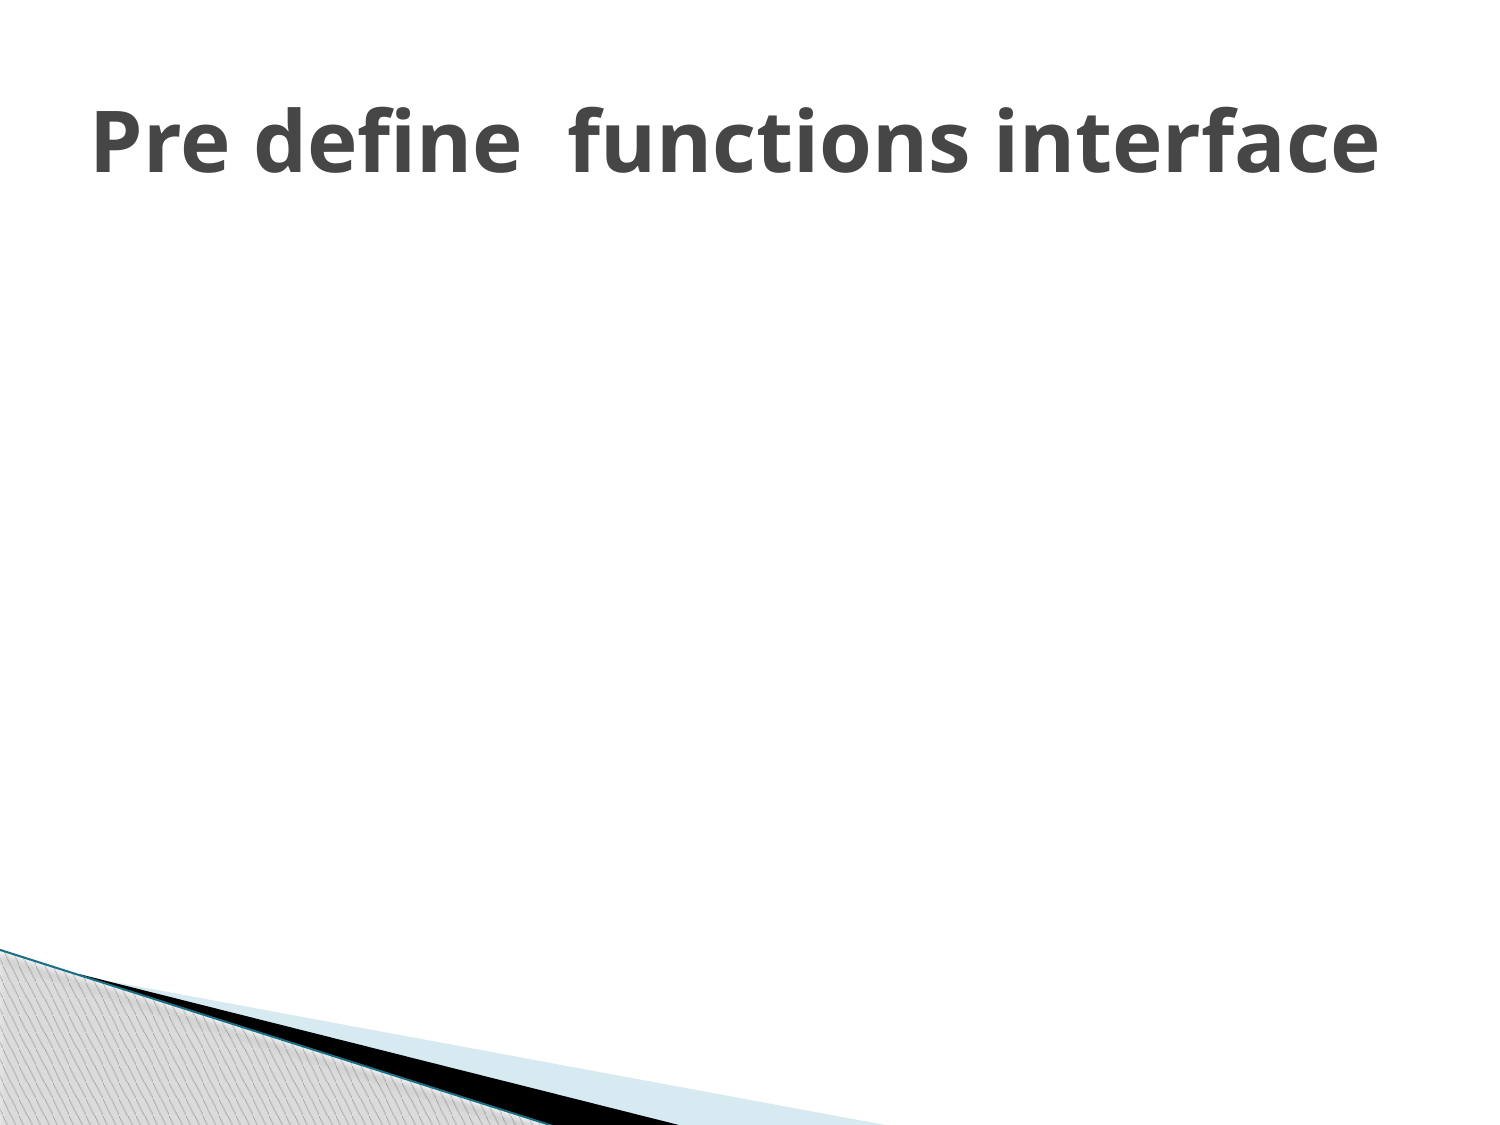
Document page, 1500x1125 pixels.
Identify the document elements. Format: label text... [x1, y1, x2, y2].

title Pre define functions interface [75, 45, 1425, 233]
